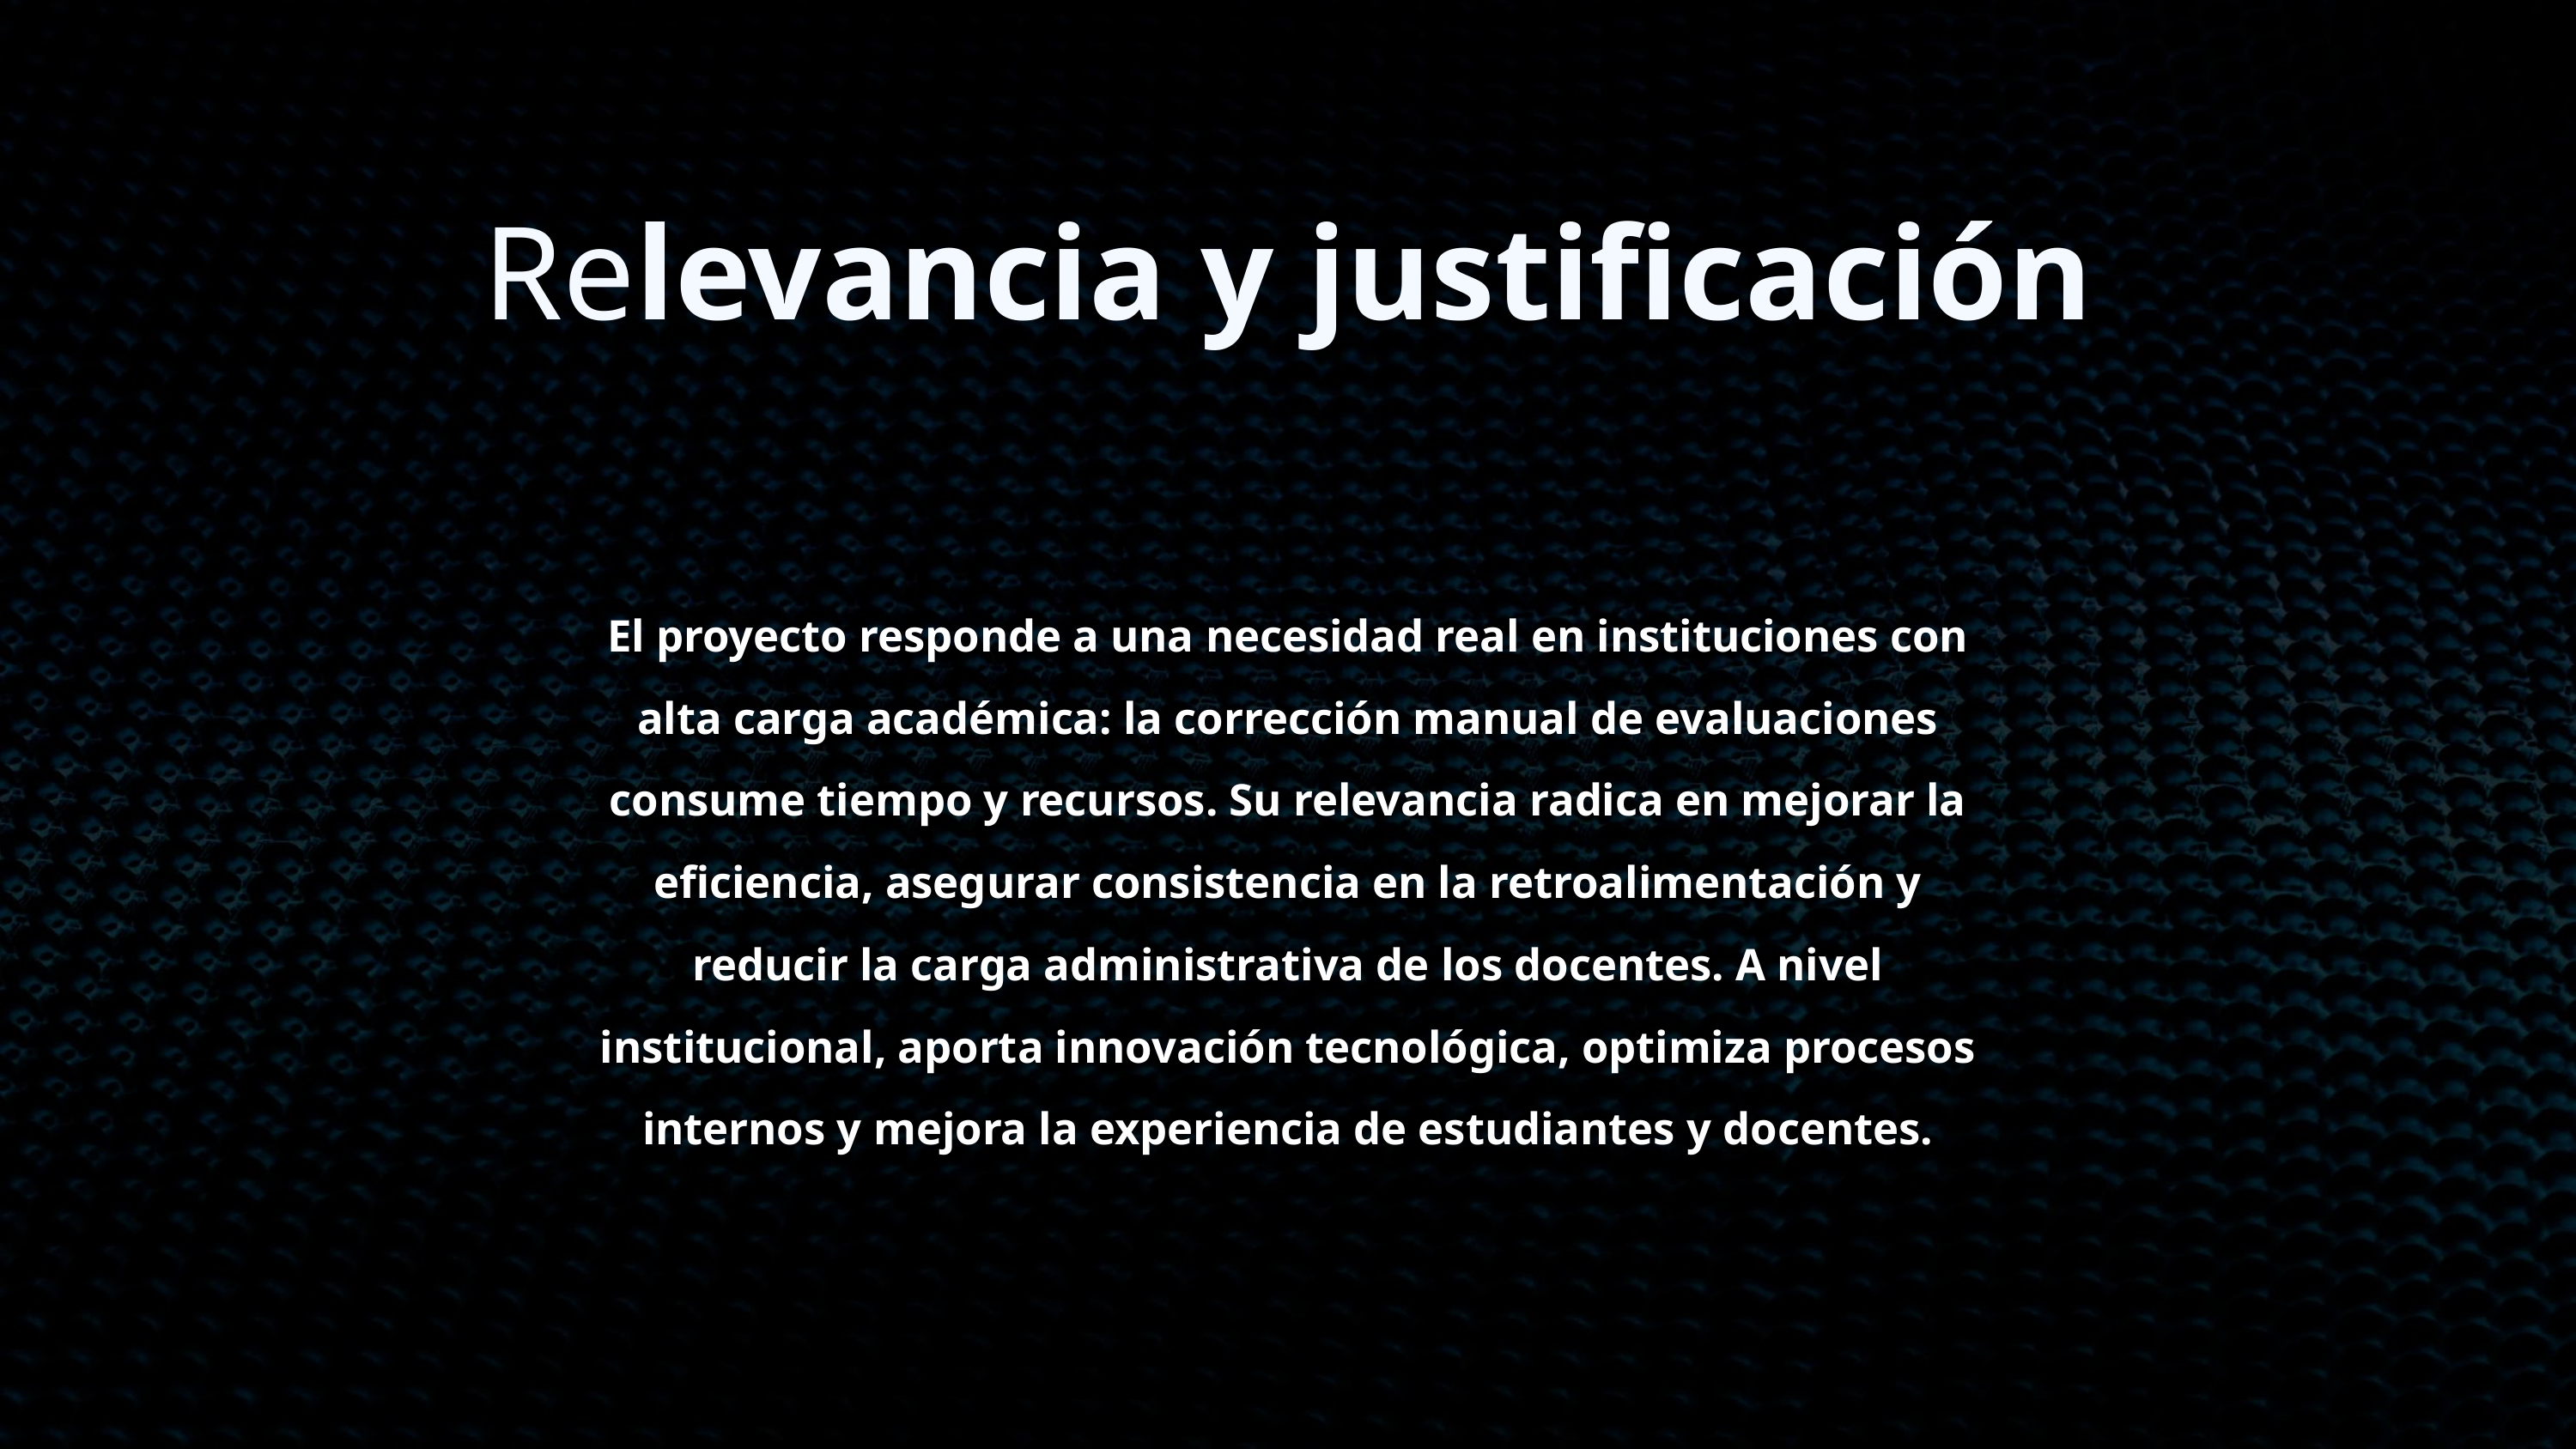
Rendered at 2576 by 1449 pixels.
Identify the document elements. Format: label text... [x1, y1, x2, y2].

text_box El proyecto responde a una necesidad real en instituciones con alta carga académica: la corrección manual de evaluaciones consume tiempo y recursos. Su relevancia radica en mejorar la eficiencia, asegurar consistencia en la retroalimentación y reducir la carga administrativa de los docentes. A nivel institucional, aporta innovación tecnológica, optimiza procesos internos y mejora la experiencia de estudiantes y docentes. [574, 578, 2002, 1222]
text_box Relevancia y justificación [391, 173, 2185, 346]
text_box [0, 0, 2576, 1449]
